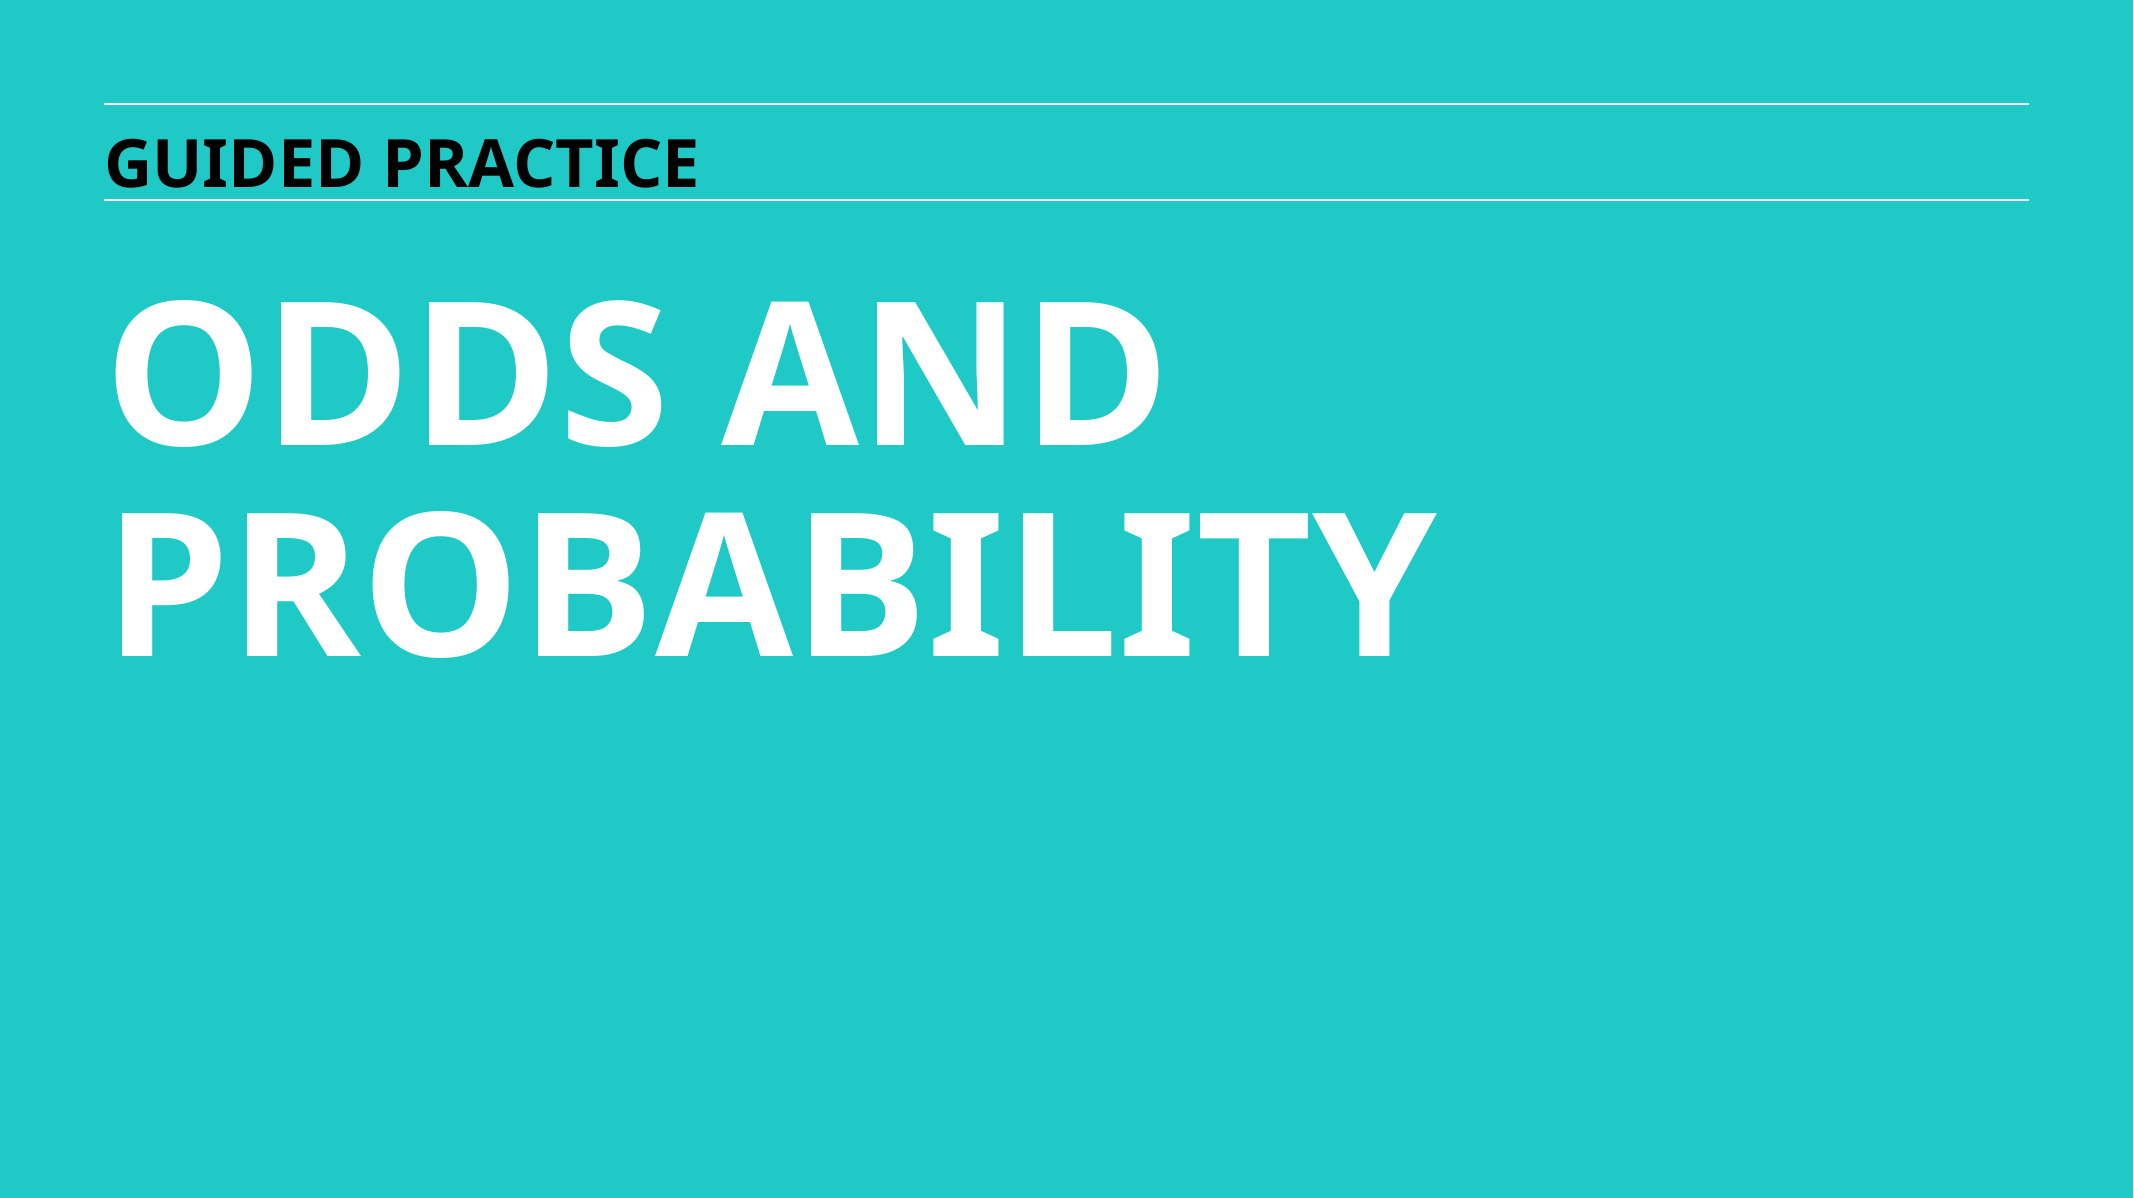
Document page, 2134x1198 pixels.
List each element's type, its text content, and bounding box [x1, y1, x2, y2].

text_box ODDS AND PROBABILITY [104, 241, 2030, 703]
text_box GUIDED PRACTICE [104, 120, 2030, 192]
